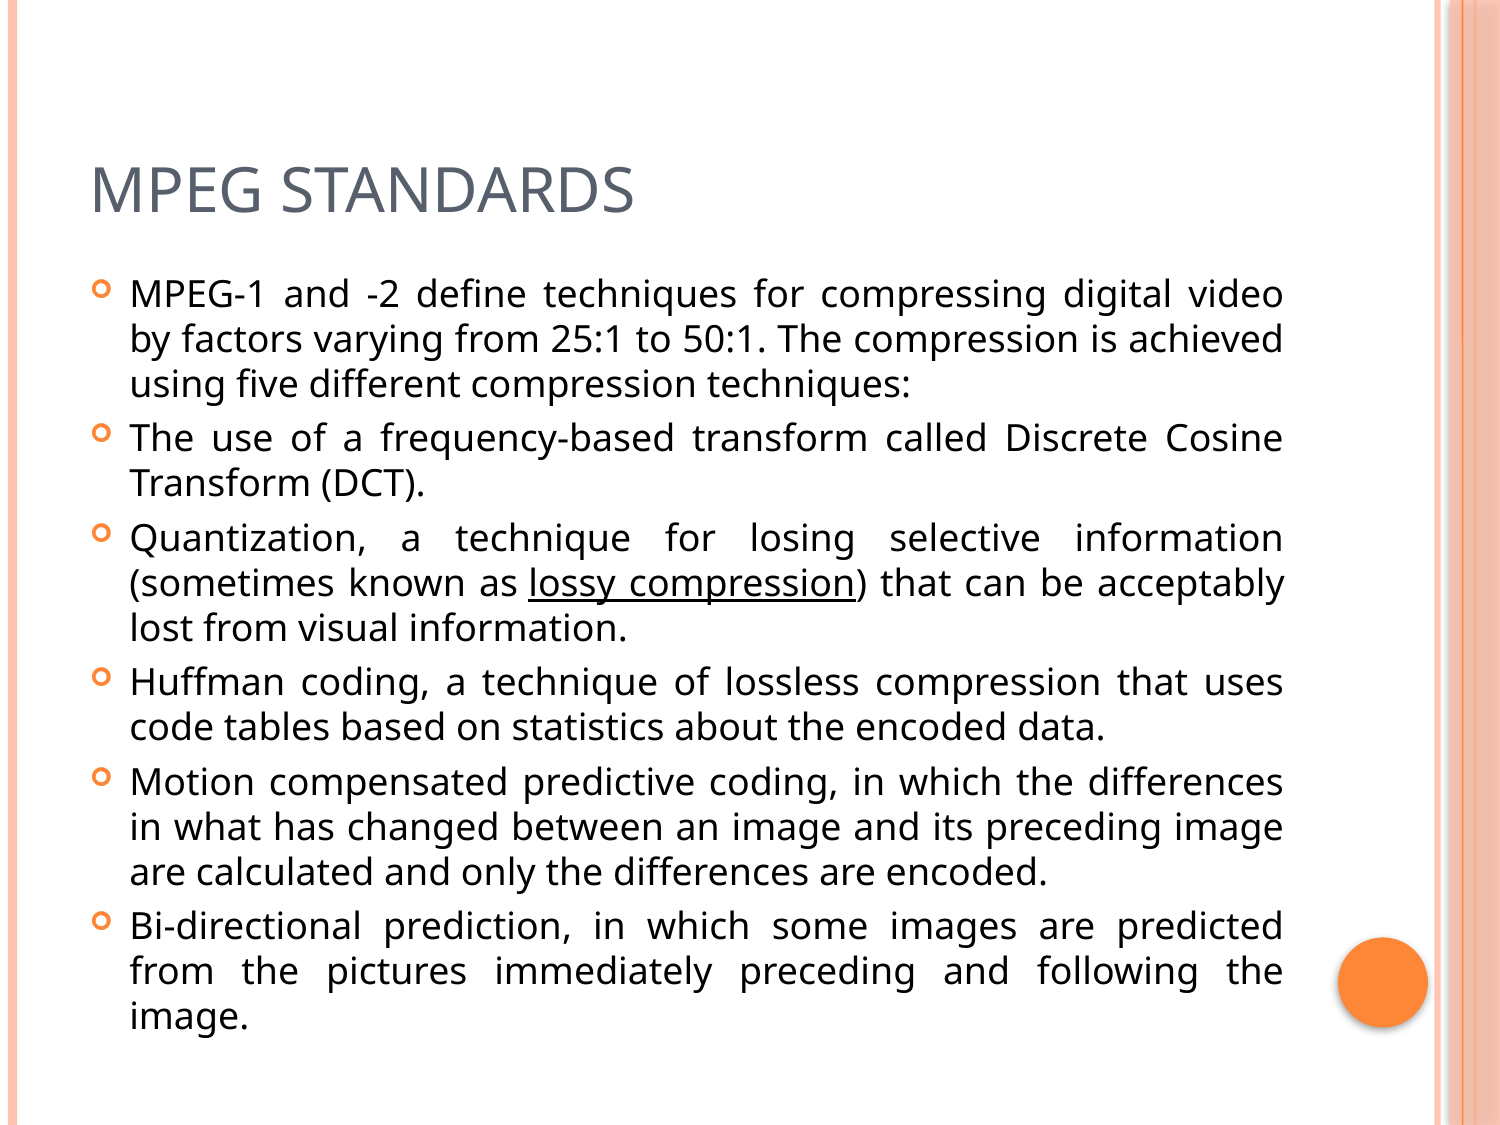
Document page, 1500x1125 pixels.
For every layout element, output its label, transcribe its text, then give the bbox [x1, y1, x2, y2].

title Mpeg standards [75, 45, 1300, 233]
list MPEG-1 and -2 define techniques for compressing digital video by factors varying from 25:1 to 50:1. The compression is achieved using five different compression techniques: The use of a frequency-based transform called Discrete Cosine Transform (DCT). Quantization, a technique for losing selective information (sometimes known as lossy compression) that can be acceptably lost from visual information. Huffman coding, a technique of lossless compression that uses code tables based on statistics about the encoded data. Motion compensated predictive coding, in which the differences in what has changed between an image and its preceding image are calculated and only the differences are encoded. Bi-directional prediction, in which some images are predicted from the pictures immediately preceding and following the image. [75, 262, 1300, 1062]
